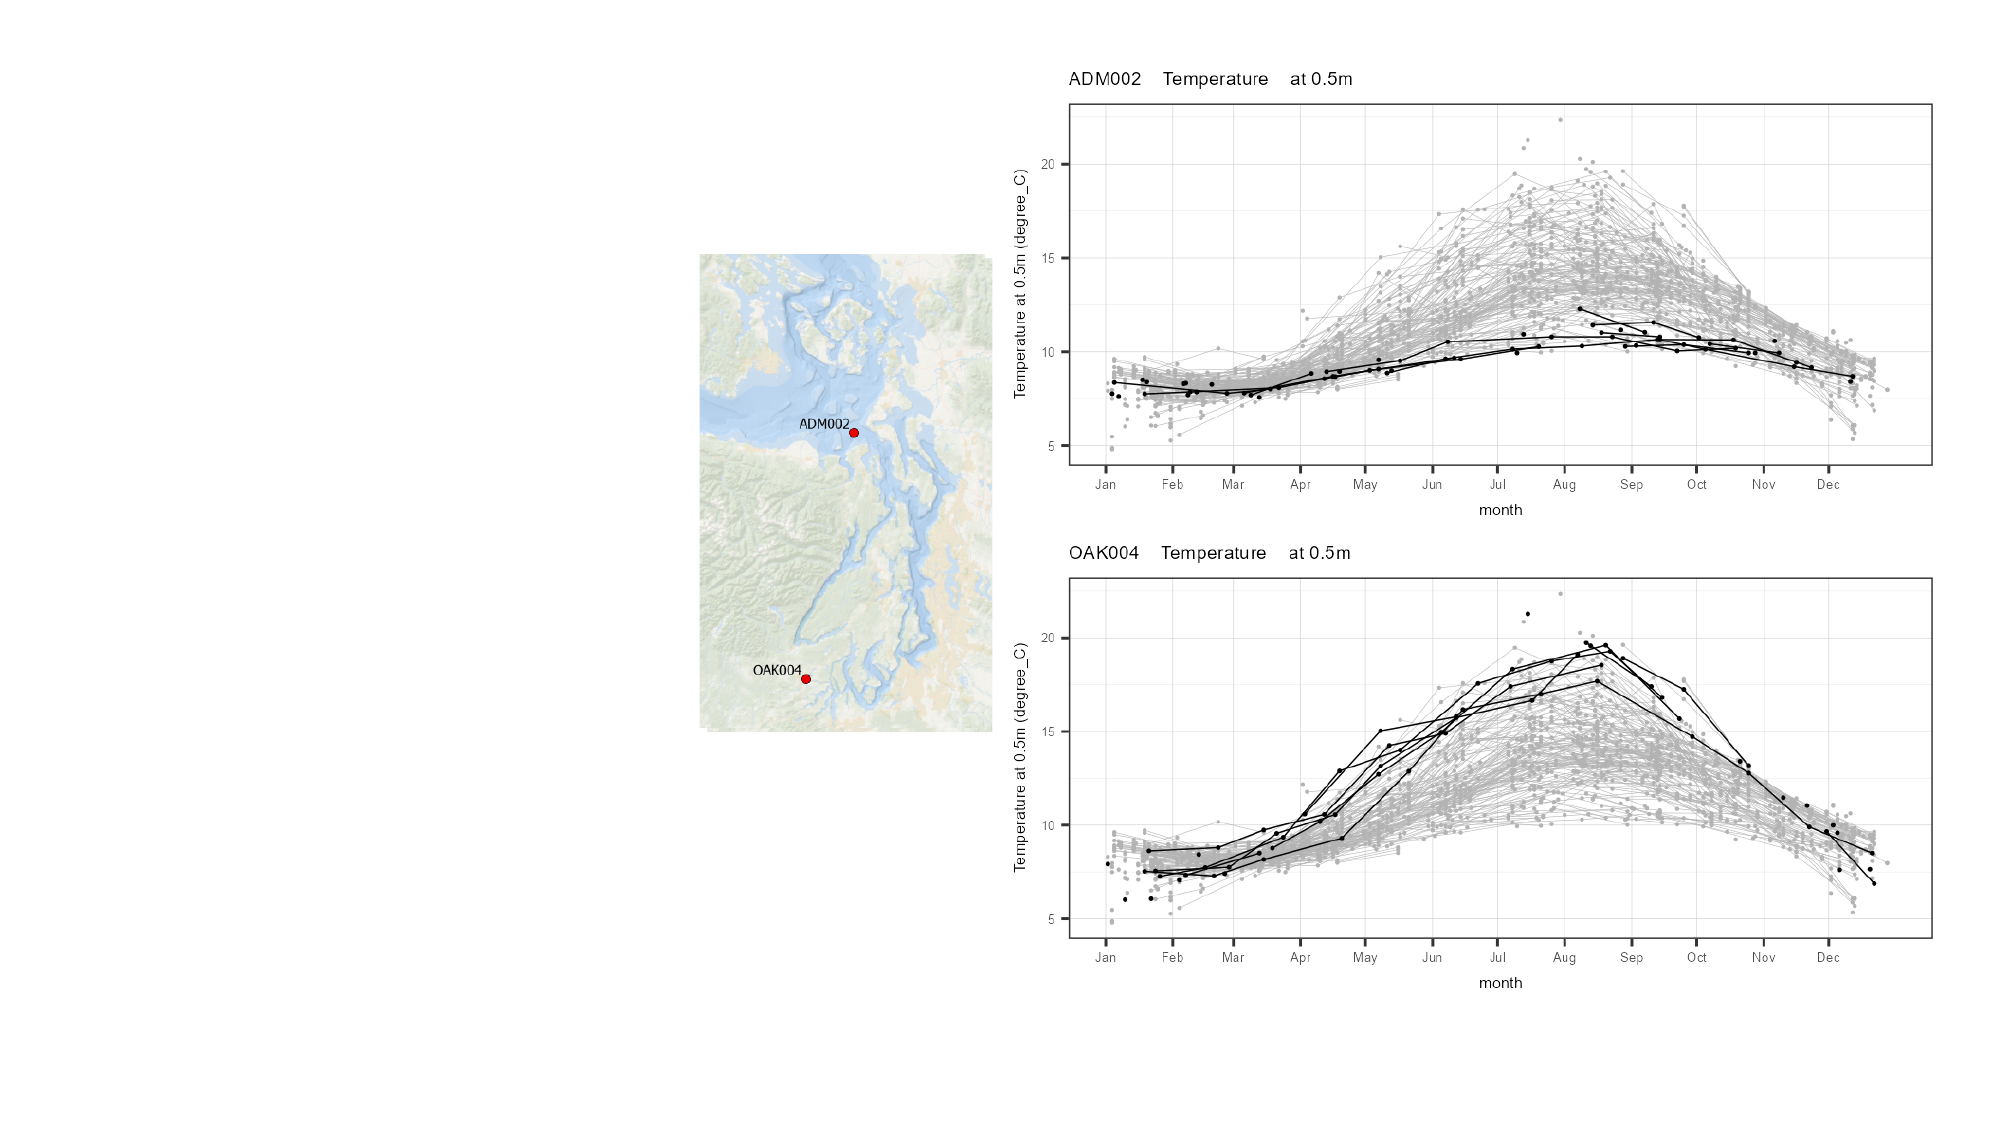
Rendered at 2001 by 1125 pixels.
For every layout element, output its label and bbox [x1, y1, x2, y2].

picture [1007, 61, 1955, 1010]
text_box [699, 57, 1947, 1005]
